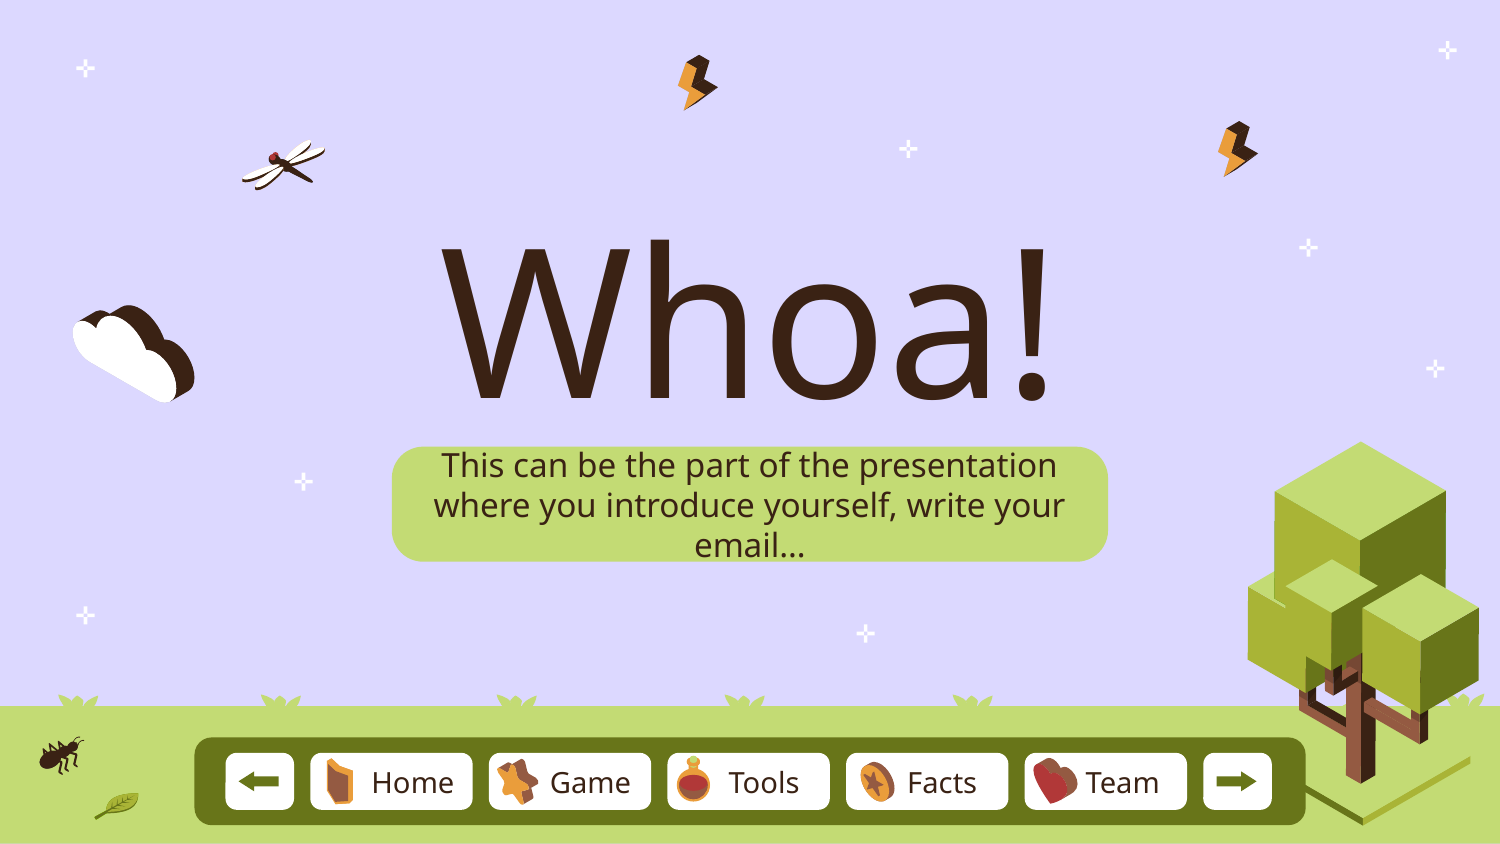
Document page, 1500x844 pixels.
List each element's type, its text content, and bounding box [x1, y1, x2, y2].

text_box [667, 752, 830, 810]
text_box [1299, 238, 1318, 257]
text_box [1216, 771, 1242, 792]
subtitle This can be the part of the presentation where you introduce yourself, write your email… [421, 459, 1079, 550]
text_box [391, 446, 1109, 562]
text_box Tools [728, 765, 828, 798]
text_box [676, 755, 711, 802]
text_box [310, 752, 473, 810]
text_box Team [1085, 765, 1186, 798]
text_box [488, 752, 652, 810]
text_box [1217, 120, 1259, 178]
text_box [1242, 706, 1485, 835]
text_box [899, 139, 918, 158]
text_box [1247, 441, 1479, 826]
text_box Home [371, 765, 471, 798]
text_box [860, 761, 895, 802]
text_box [72, 304, 195, 404]
text_box [1024, 752, 1188, 810]
text_box Game [549, 765, 650, 798]
title Whoa! [241, 210, 1259, 421]
text_box [194, 737, 1242, 826]
text_box [225, 752, 295, 810]
text_box Facts [907, 765, 1007, 798]
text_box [1033, 757, 1078, 804]
text_box [1203, 752, 1242, 810]
text_box [846, 752, 1009, 810]
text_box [677, 54, 719, 111]
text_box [326, 758, 354, 805]
text_box [856, 624, 875, 643]
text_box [241, 139, 326, 191]
text_box [294, 472, 313, 491]
text_box [238, 771, 279, 792]
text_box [497, 758, 540, 805]
